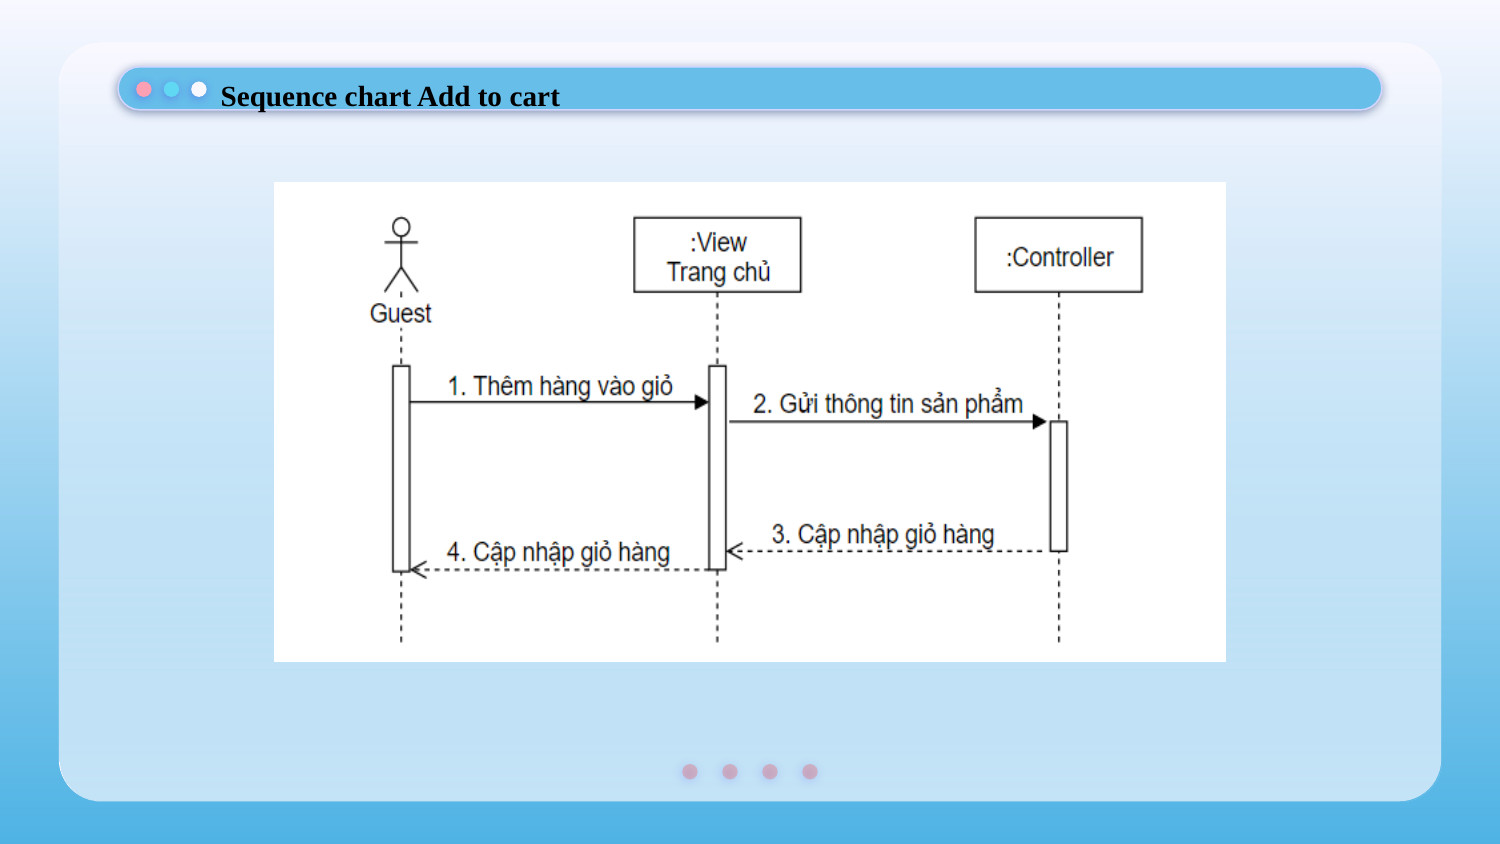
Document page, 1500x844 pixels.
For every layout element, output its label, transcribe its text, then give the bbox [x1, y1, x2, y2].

picture [273, 182, 1227, 662]
text_box Sequence chart Add to cart [0, 52, 731, 121]
